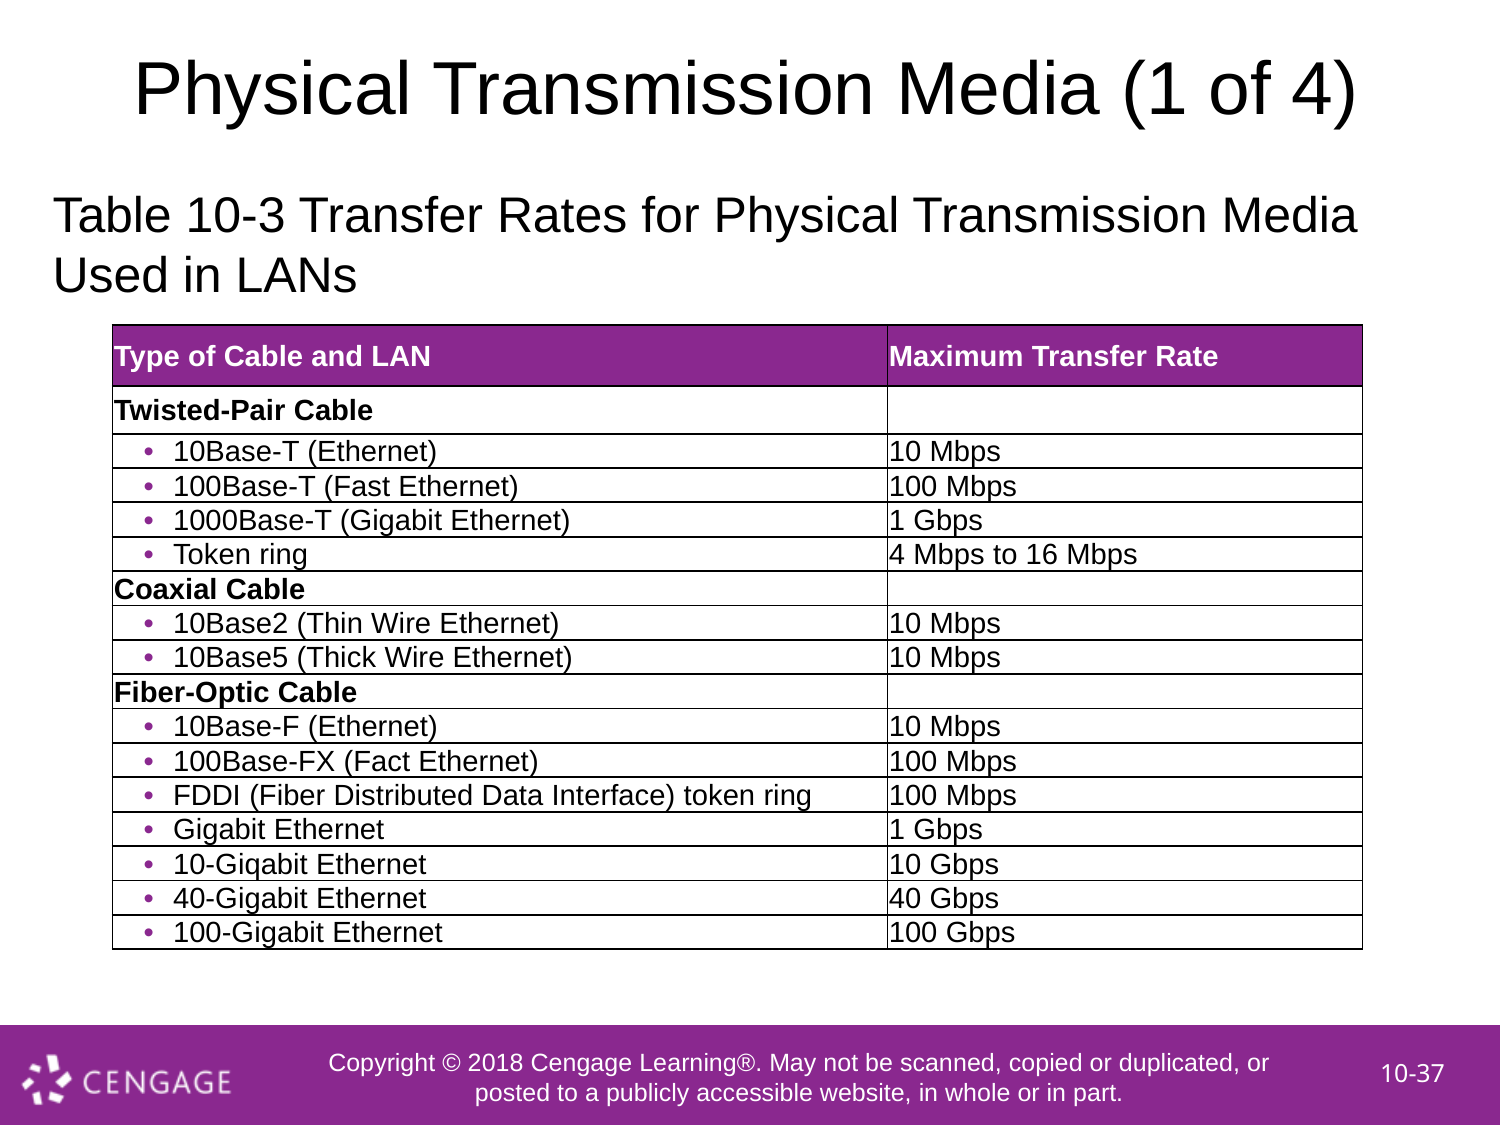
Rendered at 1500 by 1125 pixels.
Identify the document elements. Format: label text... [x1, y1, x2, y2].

table_cell 10Base2 (Thin Wire Ethernet) [113, 606, 887, 639]
list Table 10-3 Transfer Rates for Physical Transmission Media Used in LANs [37, 174, 1500, 300]
table_cell 100 Mbps [888, 778, 1362, 811]
picture [12, 1045, 236, 1113]
table_cell 100 Mbps [888, 744, 1362, 776]
table_cell 10 Mbps [888, 606, 1362, 639]
table_cell Twisted-Pair Cable [113, 387, 887, 433]
table_cell 100 Gbps [888, 916, 1362, 948]
table_cell 100Base-FX (Fact Ethernet) [113, 744, 887, 776]
table_cell Gigabit Ethernet [113, 813, 887, 845]
table_cell 100 Mbps [888, 469, 1362, 501]
table_cell 100Base-T (Fast Ethernet) [113, 469, 887, 501]
table_cell 10-Giqabit Ethernet [113, 847, 887, 880]
table_cell 10Base5 (Thick Wire Ethernet) [113, 641, 887, 673]
table_cell 10 Mbps [888, 435, 1362, 467]
table_cell Token ring [113, 538, 887, 570]
table_cell FDDI (Fiber Distributed Data Interface) token ring [113, 778, 887, 811]
table_cell 10 Mbps [888, 641, 1362, 673]
table_cell 4 Mbps to 16 Mbps [888, 538, 1362, 570]
table_header Maximum Transfer Rate [888, 326, 1362, 385]
table_cell 1000Base-T (Gigabit Ethernet) [113, 503, 887, 536]
table_cell [888, 387, 1362, 433]
table_cell 1 Gbps [888, 503, 1362, 536]
table_cell 40 Gbps [888, 881, 1362, 914]
title Physical Transmission Media (1 of 4) [87, 2, 1406, 168]
table_cell 40-Gigabit Ethernet [113, 881, 887, 914]
table_cell 10Base-T (Ethernet) [113, 435, 887, 467]
table_cell [888, 572, 1362, 605]
table_cell 10 Mbps [888, 709, 1362, 742]
table_cell 10Base-F (Ethernet) [113, 709, 887, 742]
table_cell Coaxial Cable [113, 572, 887, 605]
table_cell 10 Gbps [888, 847, 1362, 880]
table_header Type of Cable and LAN [113, 326, 887, 385]
table_cell Fiber-Optic Cable [113, 675, 887, 708]
table_cell 1 Gbps [888, 813, 1362, 845]
table_cell 100-Gigabit Ethernet [113, 916, 887, 948]
table_cell [888, 675, 1362, 708]
